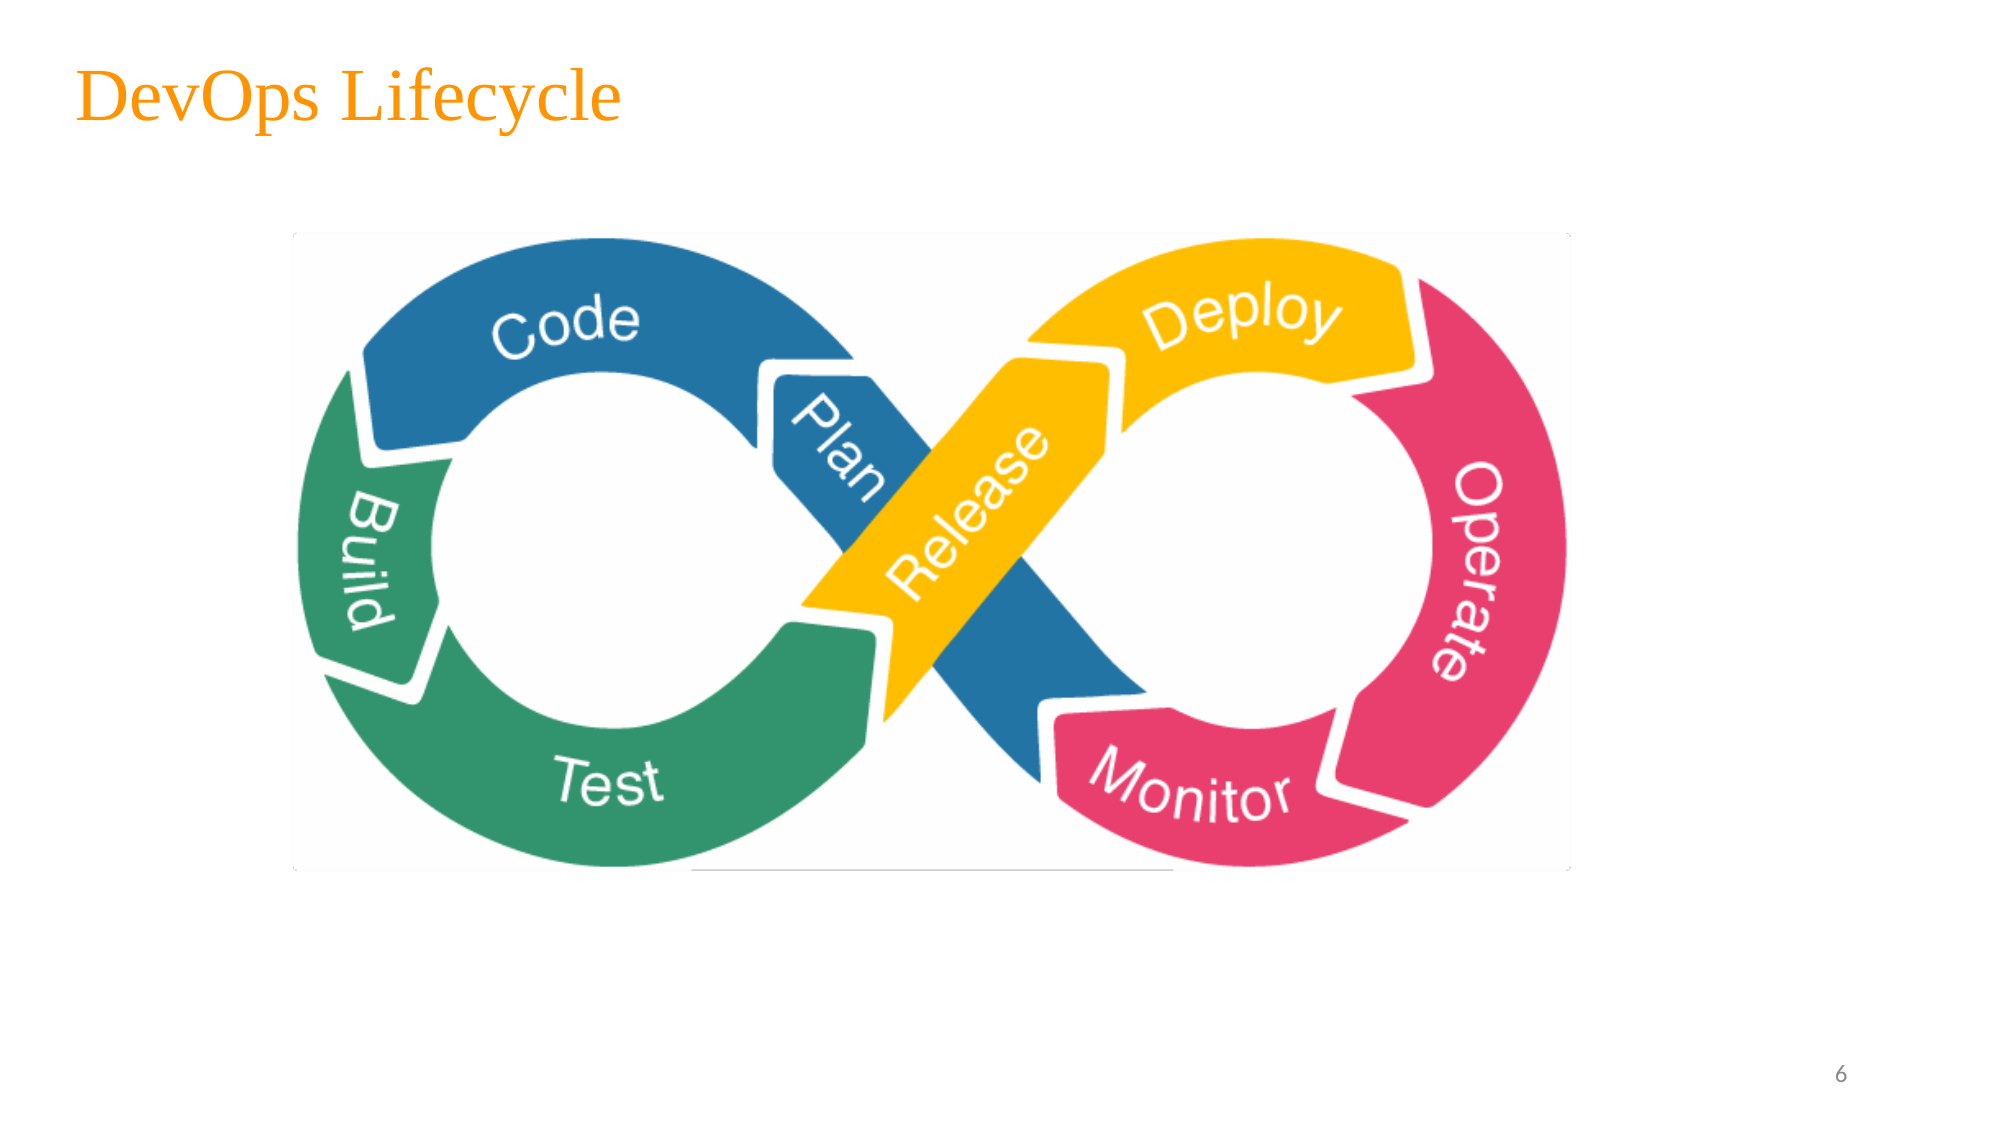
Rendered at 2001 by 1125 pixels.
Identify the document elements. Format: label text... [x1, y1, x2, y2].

text_box DevOps Lifecycle [60, 38, 1283, 144]
slide_number 6 [1412, 1042, 1863, 1103]
picture [292, 232, 1572, 872]
